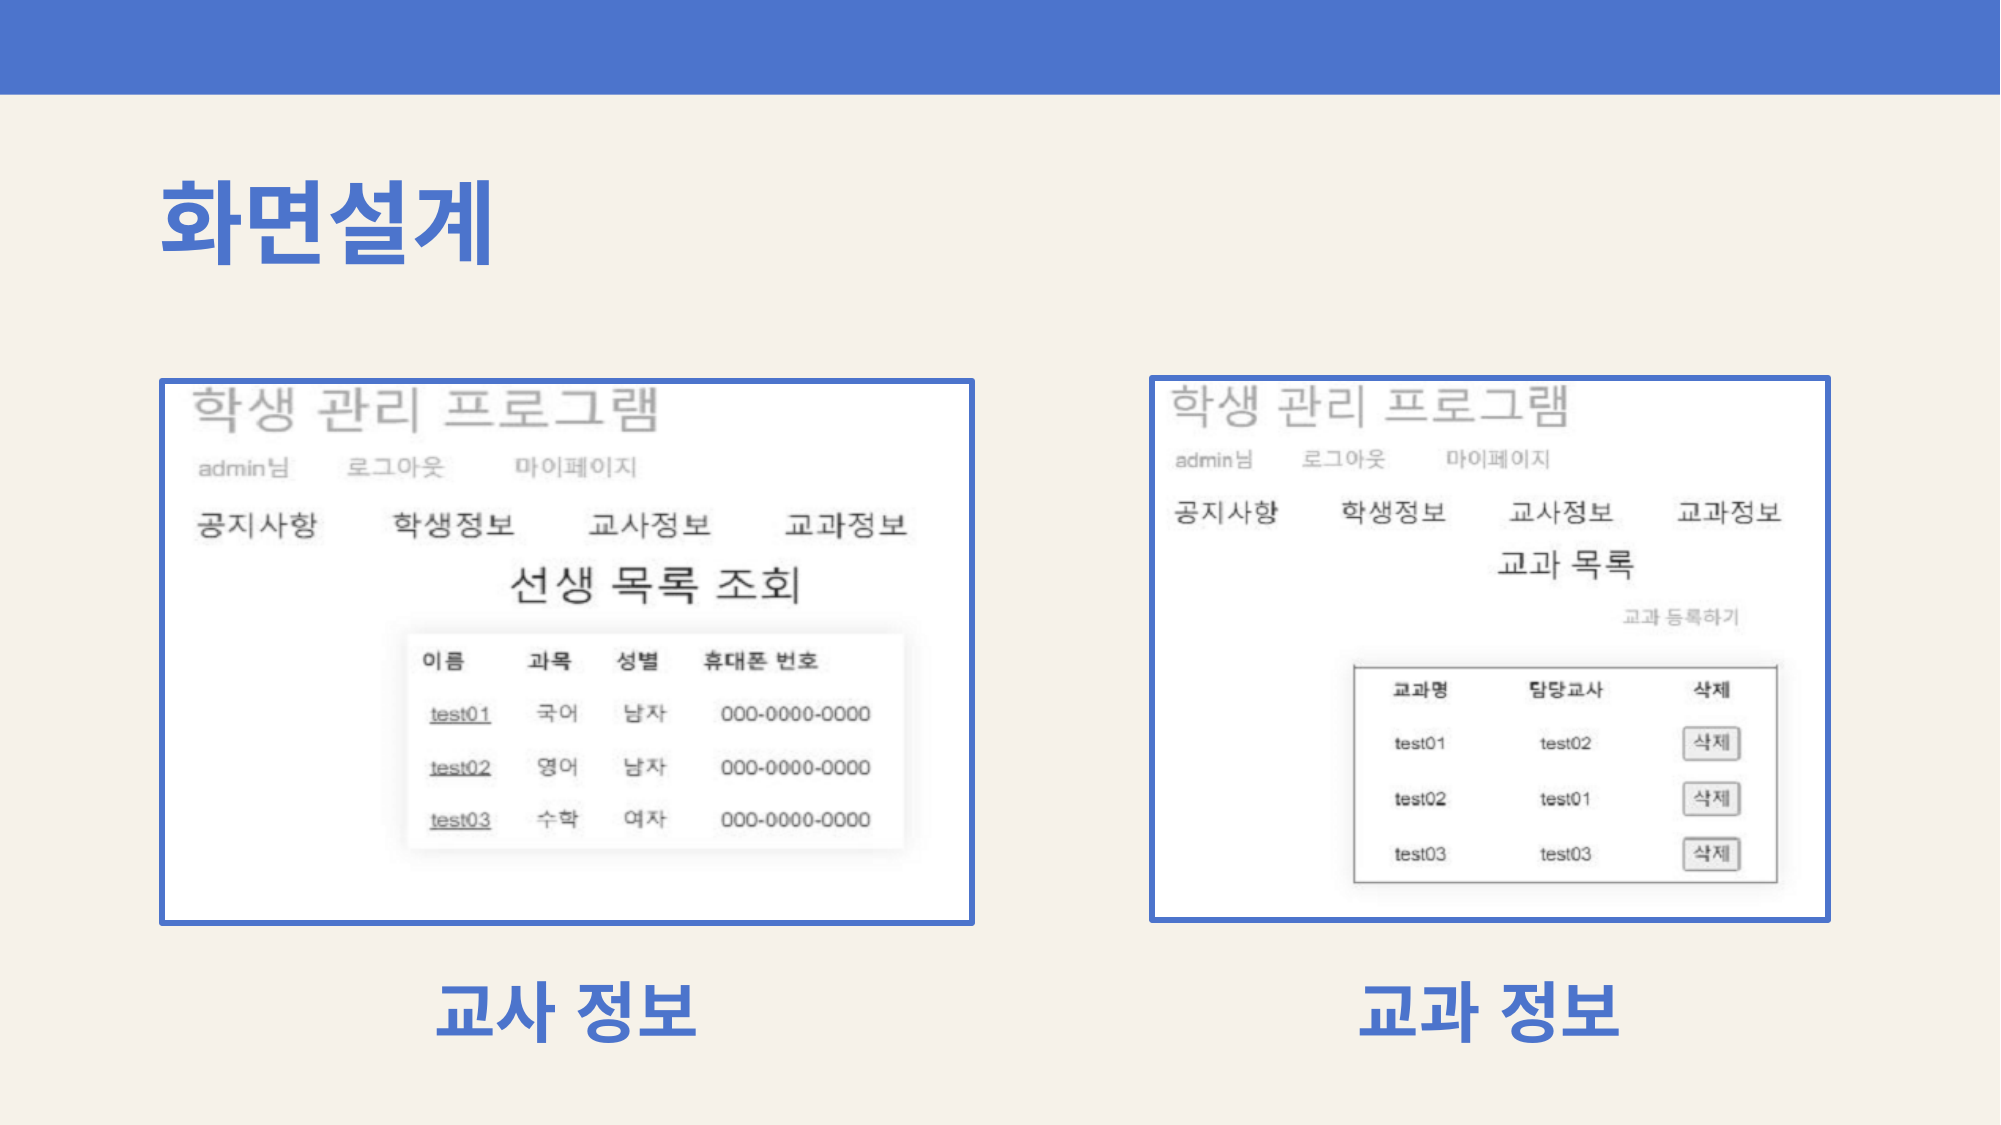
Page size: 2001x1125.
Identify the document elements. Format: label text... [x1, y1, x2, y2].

text_box [0, 0, 2000, 95]
text_box 화면설계 [144, 108, 1269, 348]
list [164, 383, 969, 920]
text_box 교과 정보 [1305, 950, 1675, 1083]
text_box 교사 정보 [382, 950, 752, 1083]
picture [1155, 380, 1826, 917]
